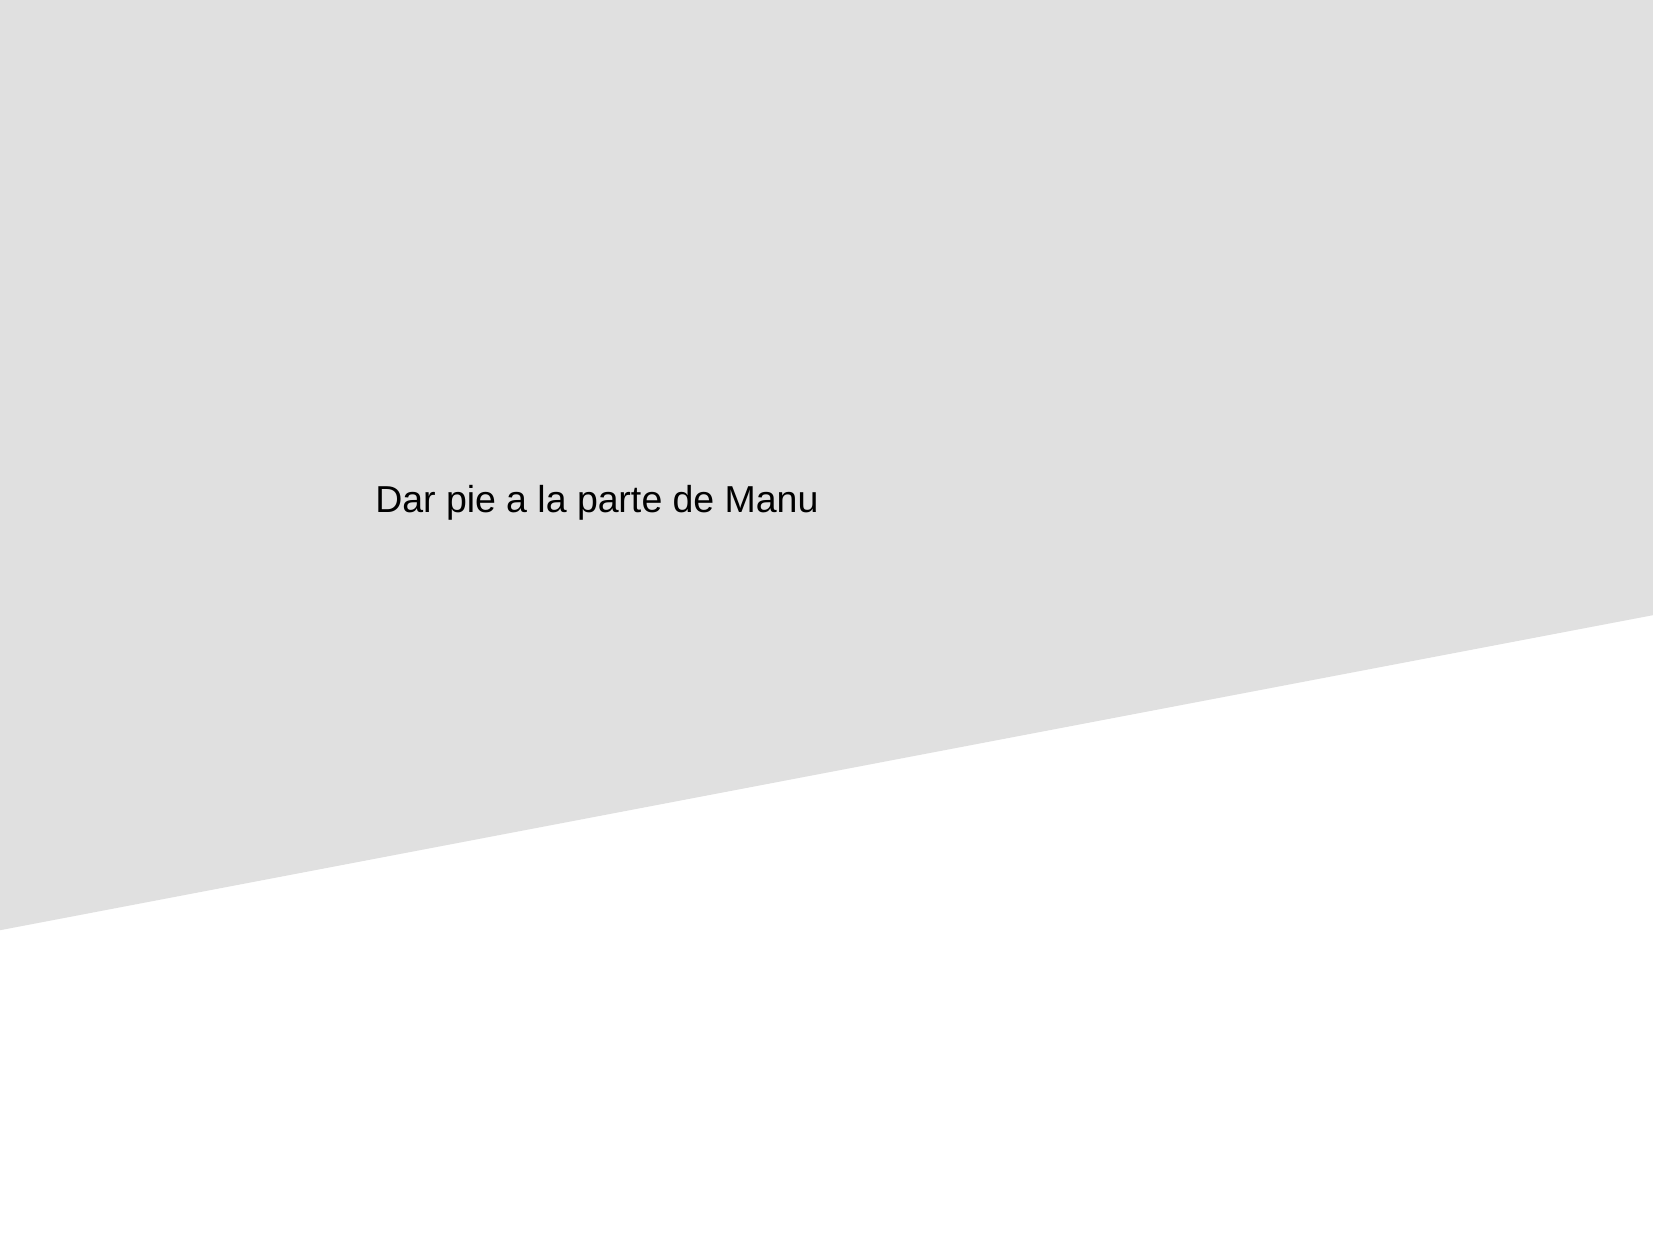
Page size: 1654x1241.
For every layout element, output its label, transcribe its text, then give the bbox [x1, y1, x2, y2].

text_box Dar pie a la parte de Manu [360, 467, 834, 528]
